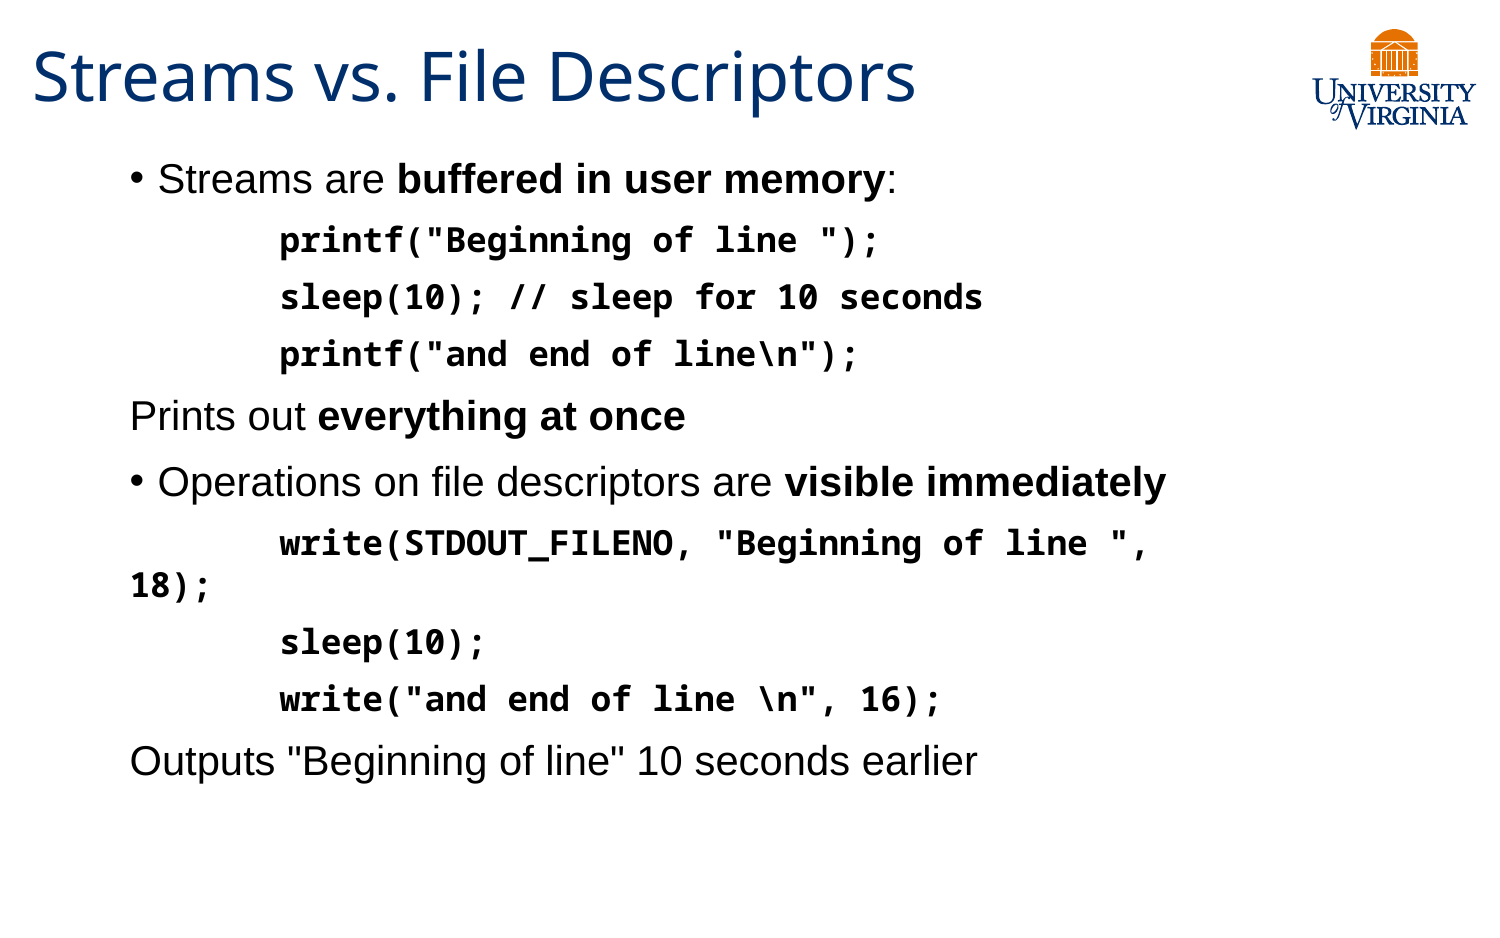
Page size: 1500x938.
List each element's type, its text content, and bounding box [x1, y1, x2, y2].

title Streams vs. File Descriptors [17, 14, 1297, 145]
list Streams are buffered in user memory: printf("Beginning of line "); sleep(10); // sleep for 10 seconds printf("and end of line\n"); Prints out everything at once Operations on file descriptors are visible immediately write(STDOUT_FILENO, "Beginning of line ", 18); sleep(10); write("and end of line \n", 16); Outputs "Beginning of line" 10 seconds earlier [114, 144, 1224, 826]
